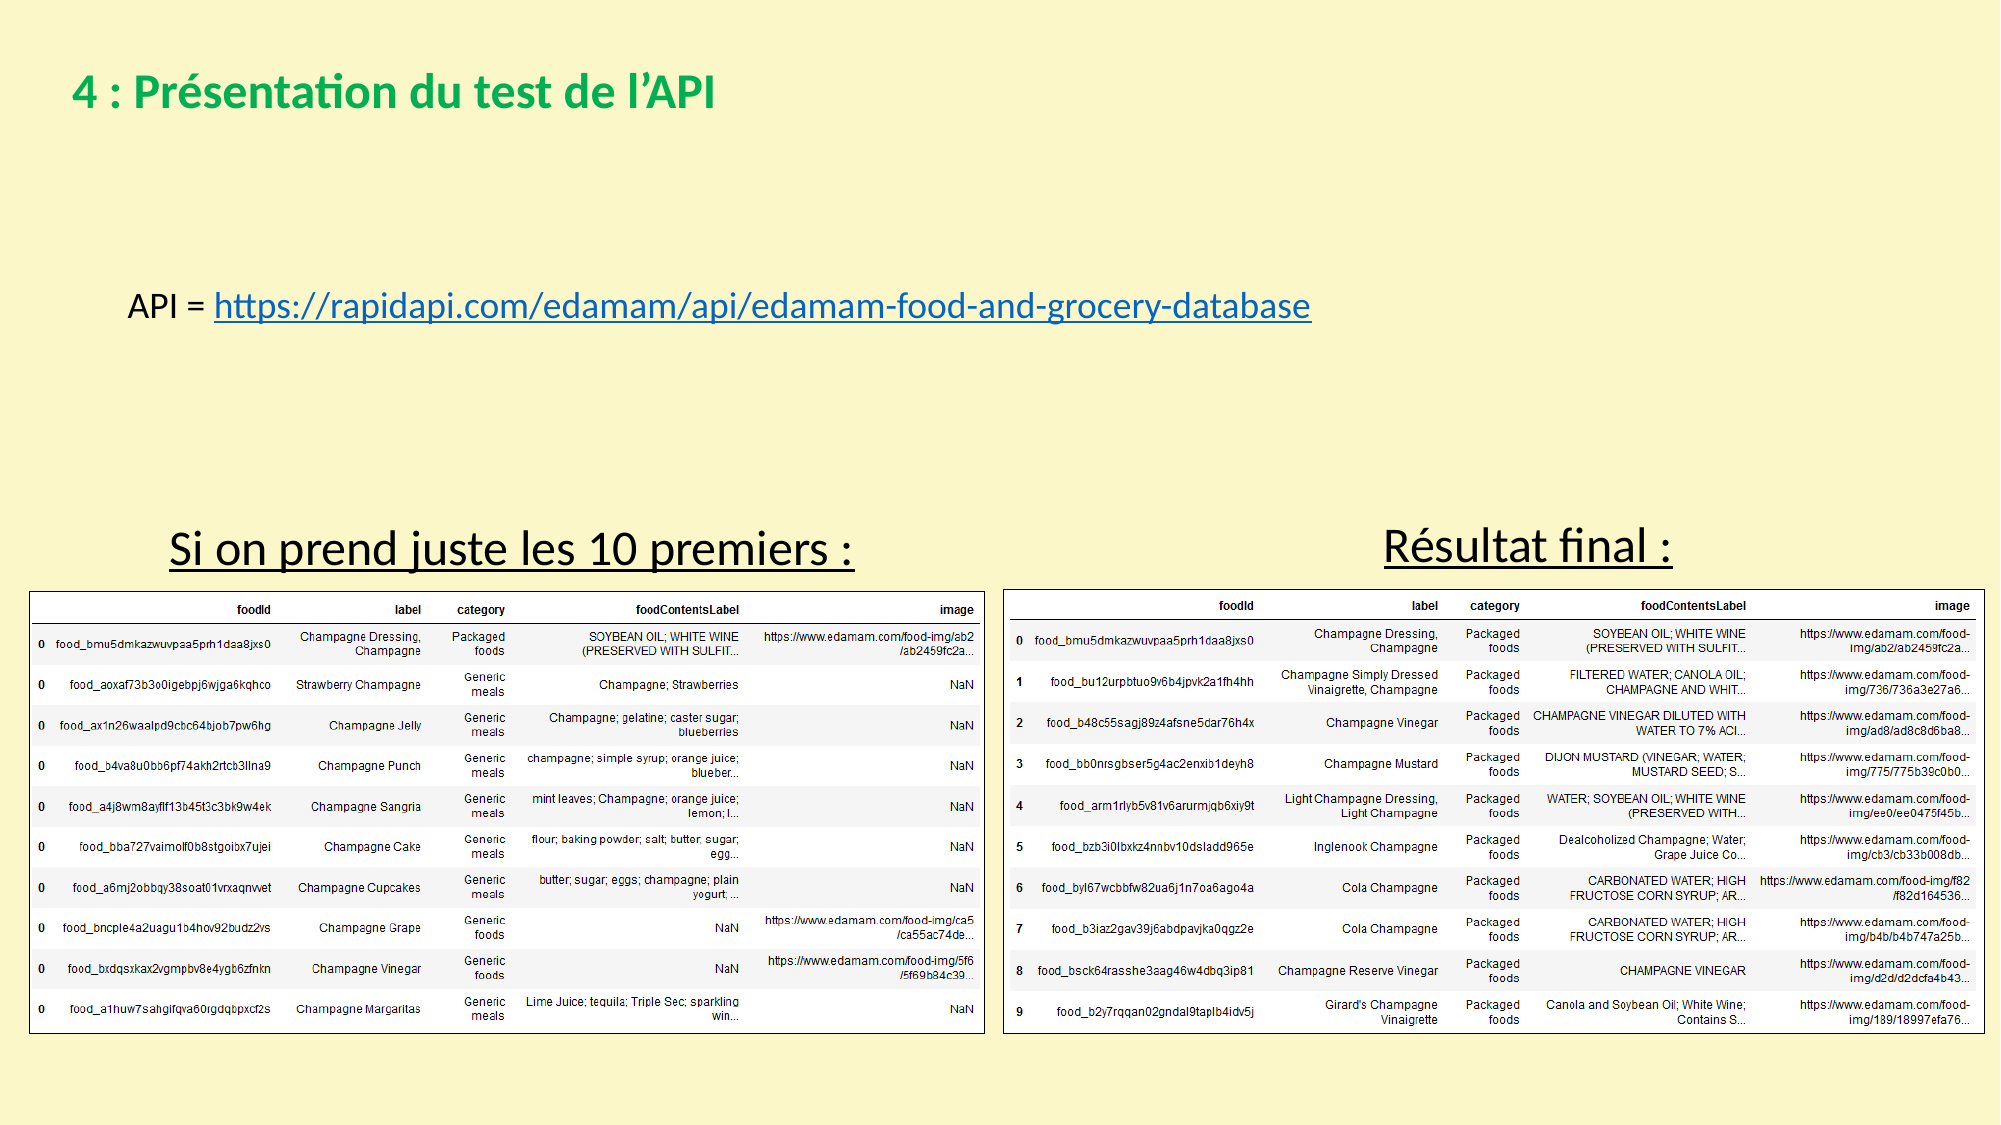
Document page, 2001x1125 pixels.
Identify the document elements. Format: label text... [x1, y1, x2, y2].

picture [1003, 589, 1985, 1034]
text_box 4 : Présentation du test de l’API [57, 50, 1622, 126]
text_box Si on prend juste les 10 premiers : [154, 507, 985, 583]
text_box Résultat final : [1368, 504, 1730, 580]
text_box API = https://rapidapi.com/edamam/api/edamam-food-and-grocery-database [112, 273, 1333, 334]
picture [29, 591, 985, 1034]
